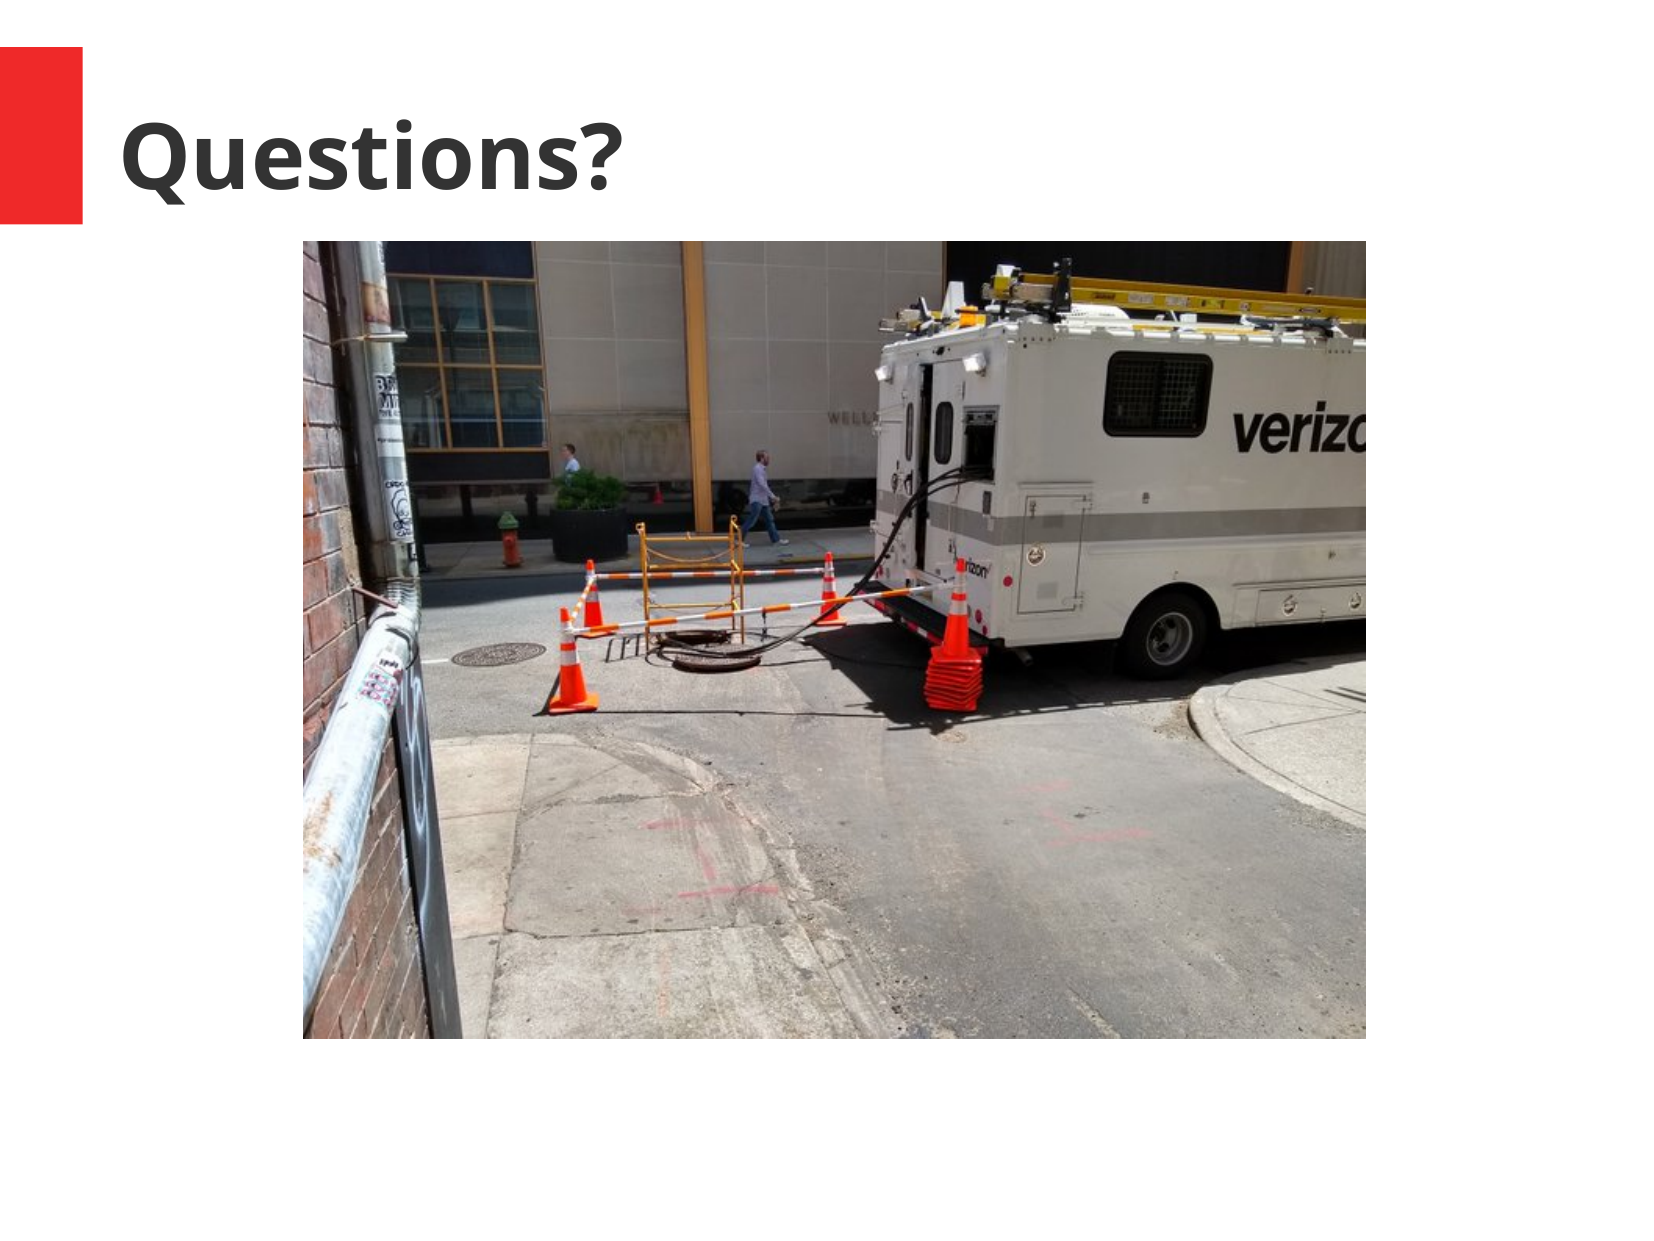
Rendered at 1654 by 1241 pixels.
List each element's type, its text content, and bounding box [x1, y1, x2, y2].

picture [302, 241, 1366, 1039]
text_box Questions? [118, 97, 1571, 208]
